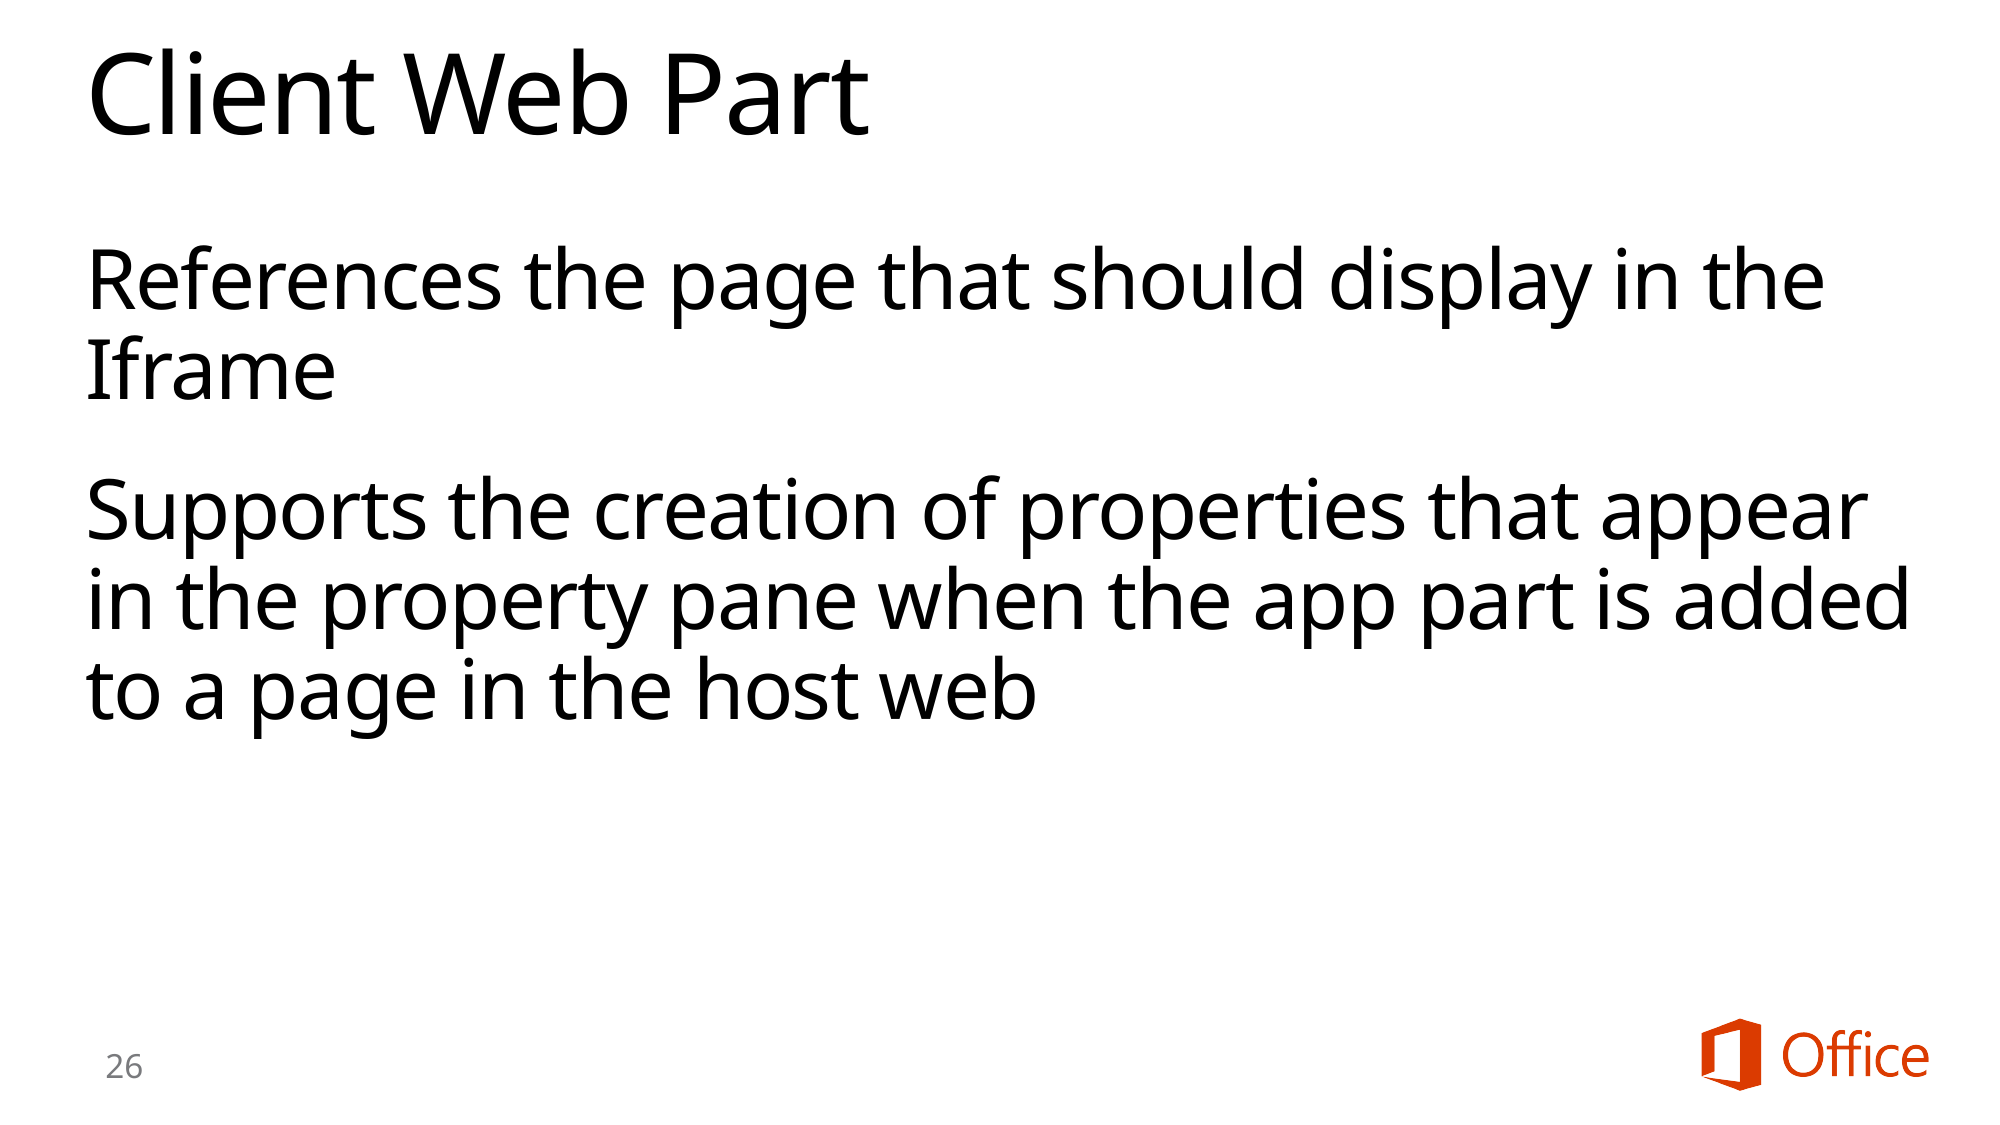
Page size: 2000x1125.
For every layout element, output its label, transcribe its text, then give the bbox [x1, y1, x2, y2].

slide_number 26 [85, 1049, 178, 1086]
picture [1670, 987, 1960, 1122]
title Client Web Part [85, 37, 1914, 161]
list References the page that should display in the Iframe Supports the creation of properties that appear in the property pane when the app part is added to a page in the host web [85, 237, 1914, 1012]
